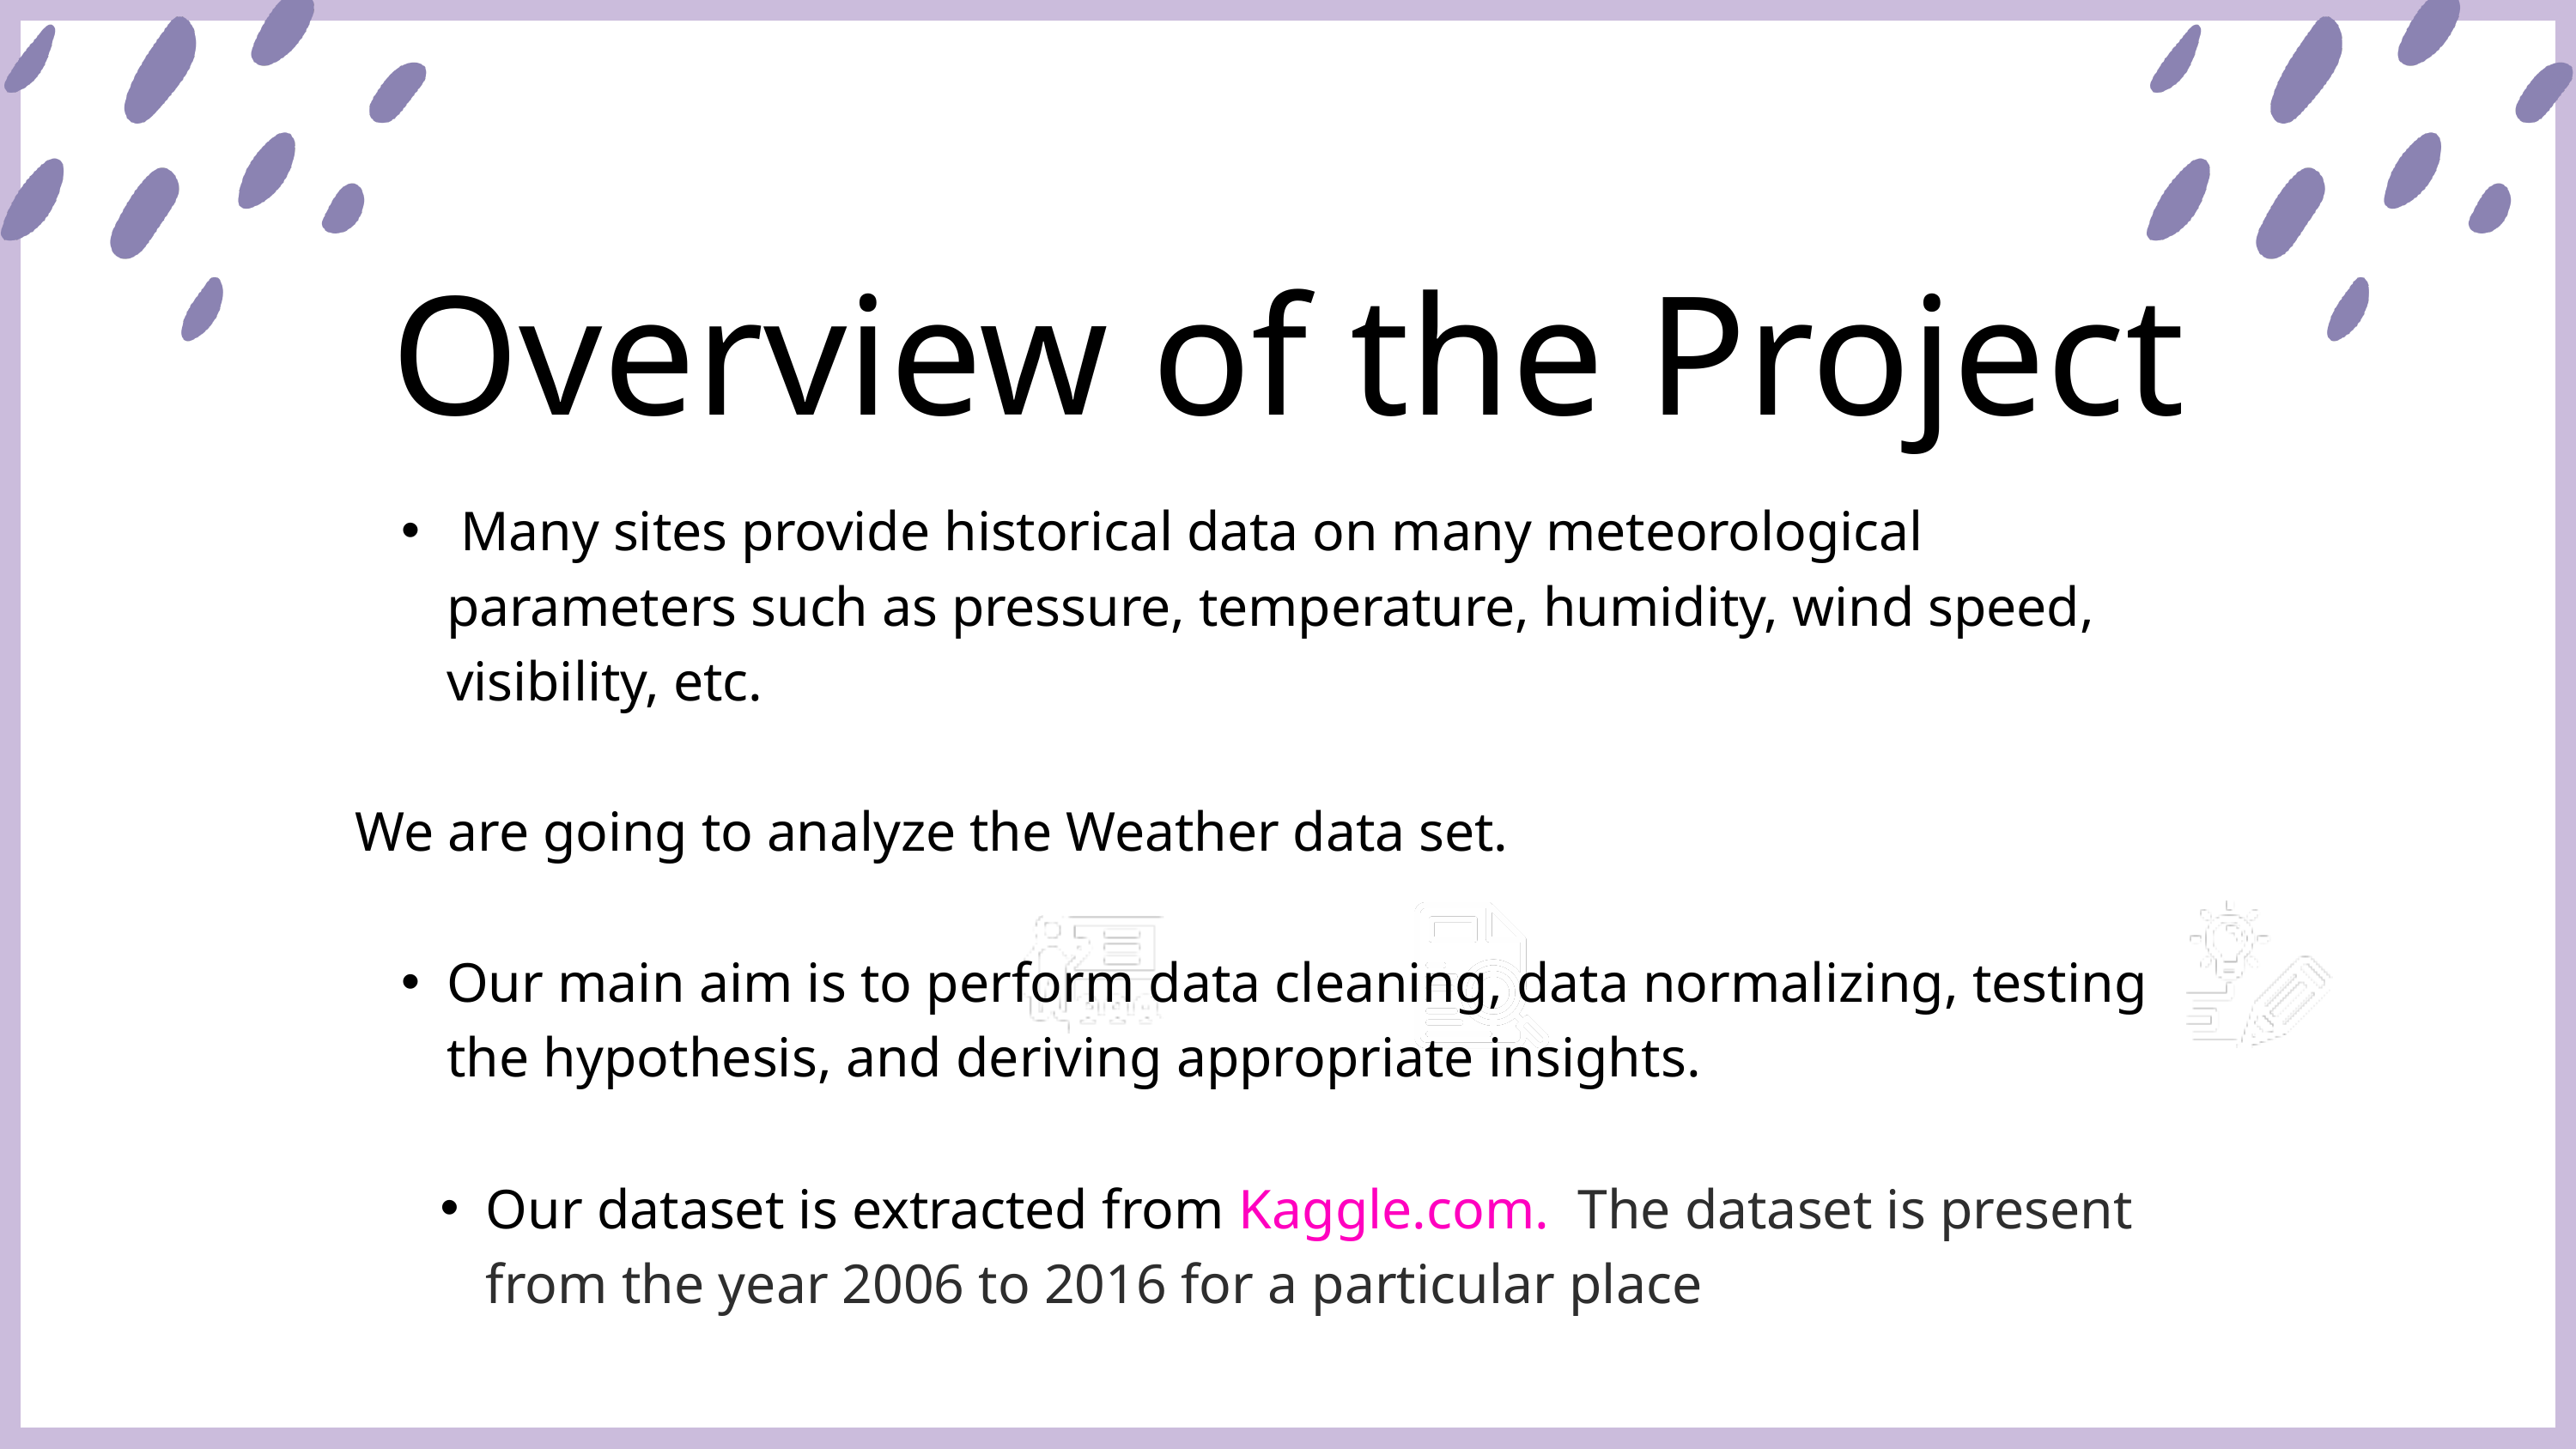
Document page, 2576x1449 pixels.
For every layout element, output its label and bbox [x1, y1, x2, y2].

text_box [0, 0, 2576, 1449]
